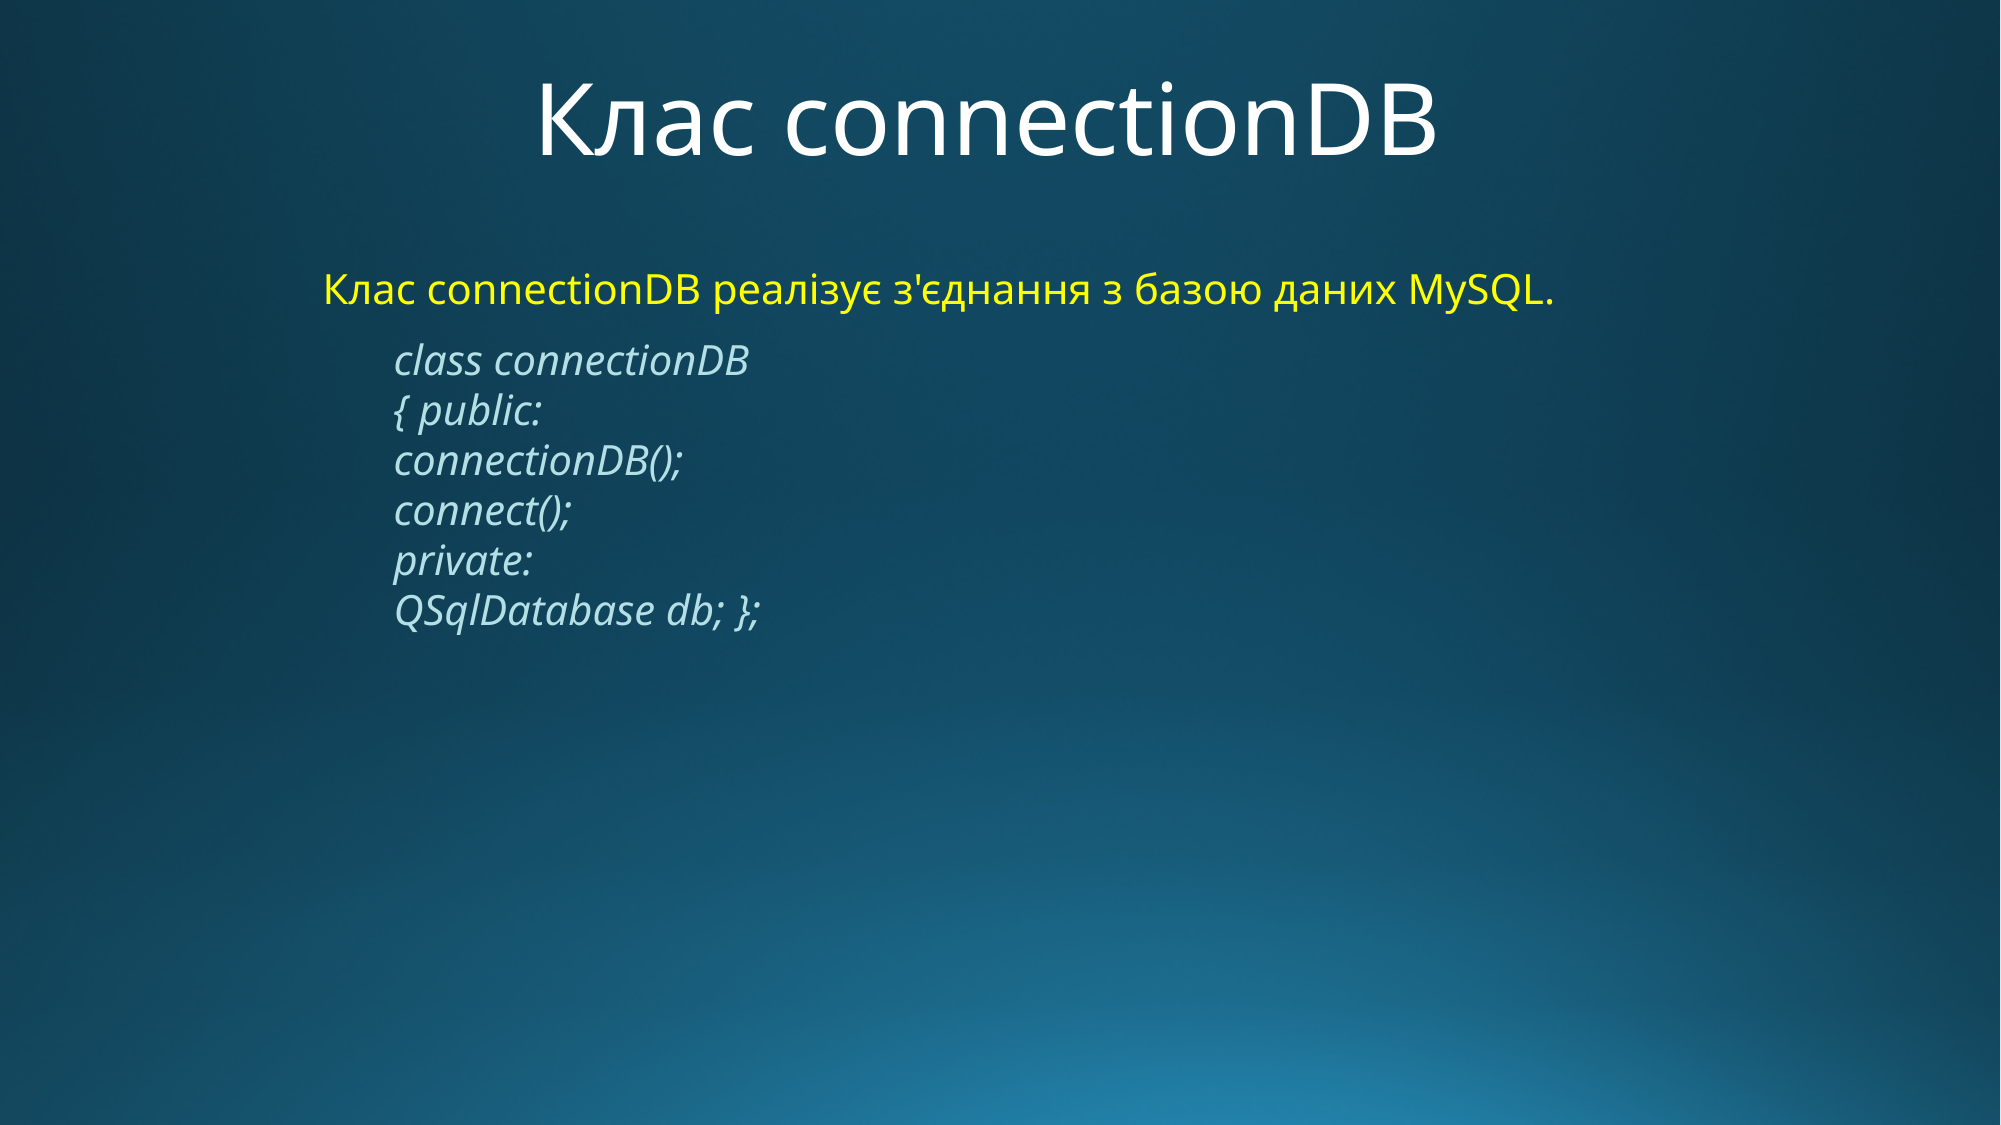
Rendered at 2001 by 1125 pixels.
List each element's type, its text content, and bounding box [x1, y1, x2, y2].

text_box Клас connectionDB реалізує з'єднання з базою даних MySQL. [307, 255, 1571, 321]
text_box Клас connectionDB [0, 48, 2000, 183]
picture [0, 0, 2001, 1125]
text_box class connectionDB { public: connectionDB(); connect(); private: QSqlDatabase db; }; [378, 326, 777, 642]
